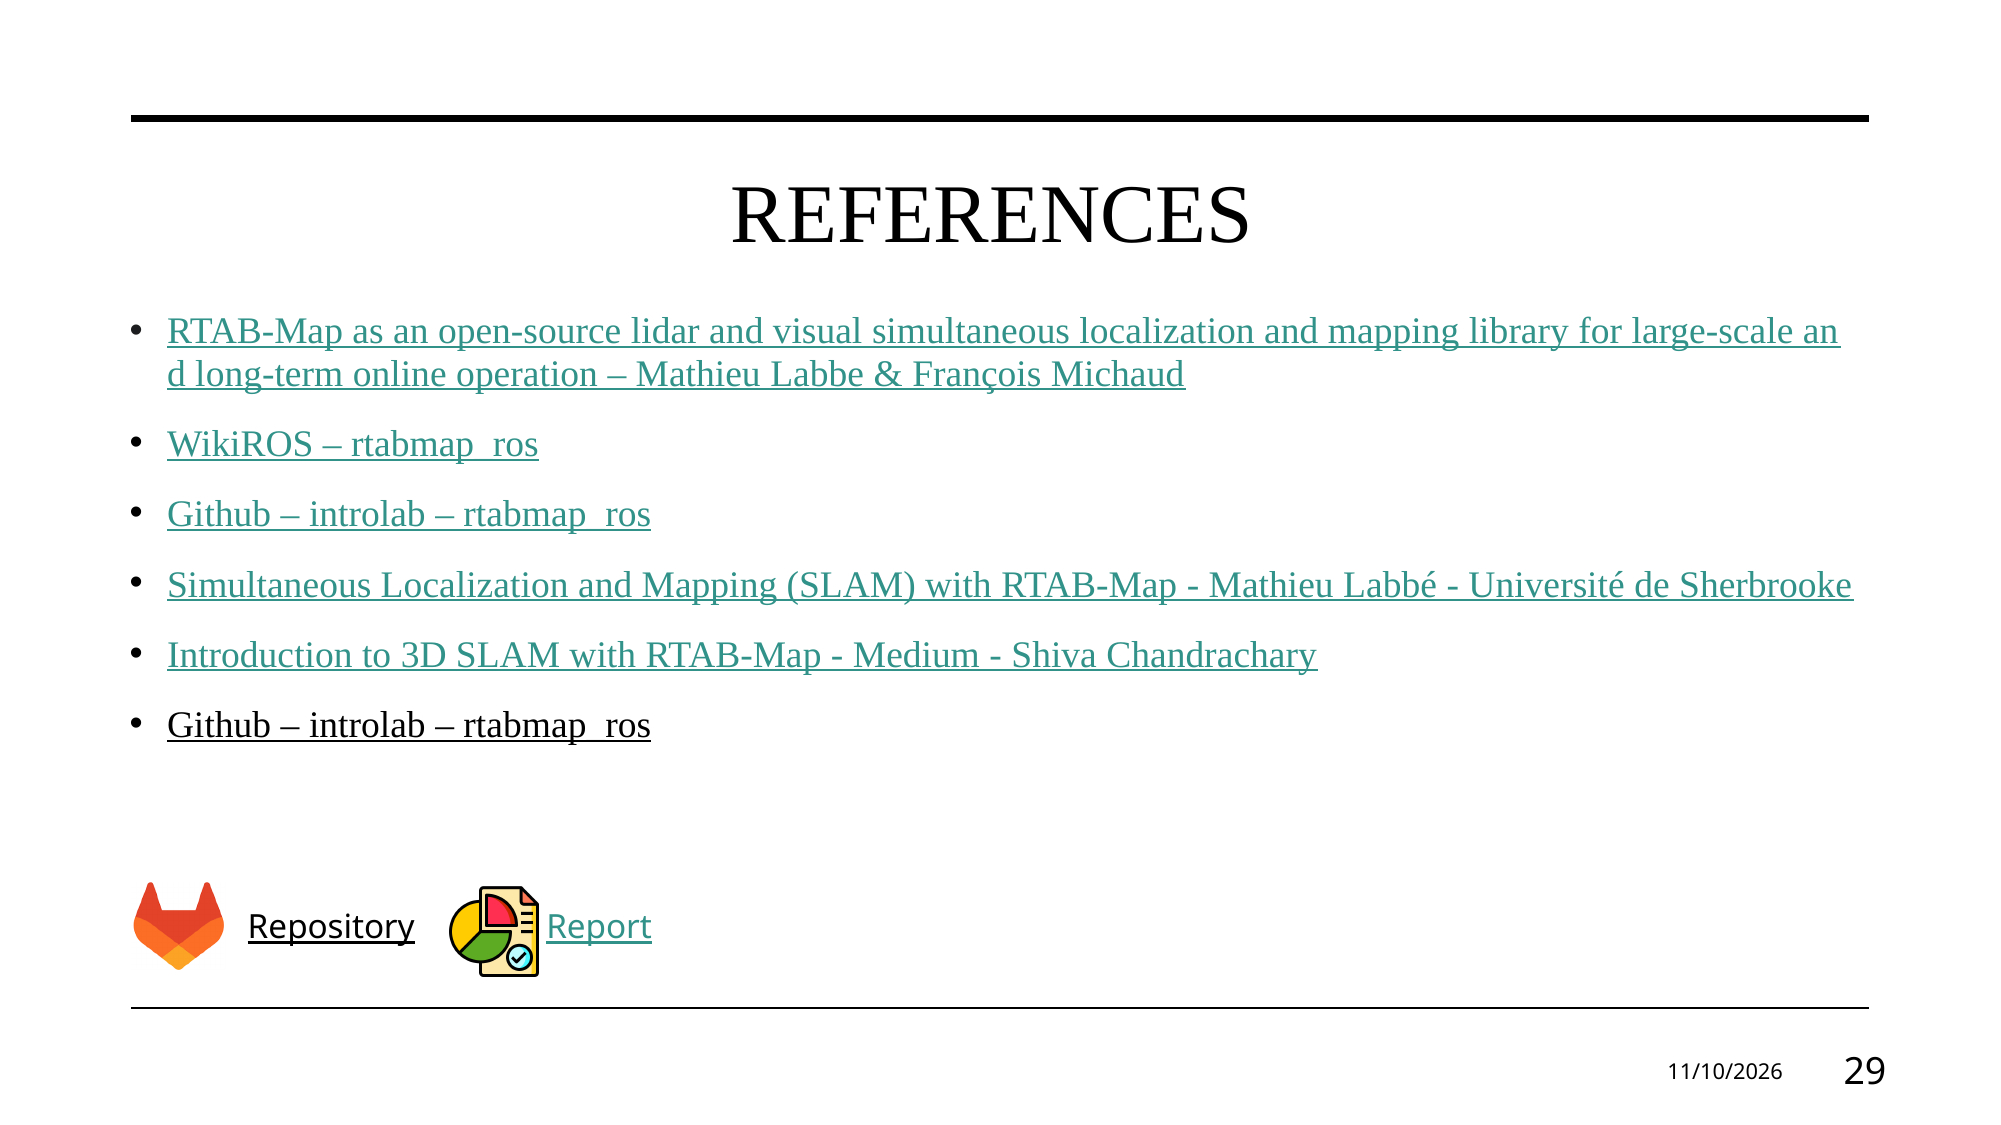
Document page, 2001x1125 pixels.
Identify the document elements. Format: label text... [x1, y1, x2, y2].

text_box Repository Report [232, 897, 446, 959]
picture [131, 882, 226, 970]
list RTAB-Map as an open-source lidar and visual simultaneous localization and mapping library for large-scale and long-term online operation – Mathieu Labbe & François Michaud WikiROS – rtabmap_ros Github – introlab – rtabmap_ros Simultaneous Localization and Mapping (SLAM) with RTAB-Map - Mathieu Labbé - Université de Sherbrooke Introduction to 3D SLAM with RTAB-Map - Medium - Shiva Chandrachary Github – introlab – rtabmap_ros [114, 294, 1870, 785]
title REFERENCES [114, 151, 1869, 294]
slide_number 29 [1791, 1042, 1902, 1103]
text_box Repository Report [542, 897, 890, 959]
picture [446, 883, 542, 980]
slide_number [1372, 1042, 1791, 1103]
